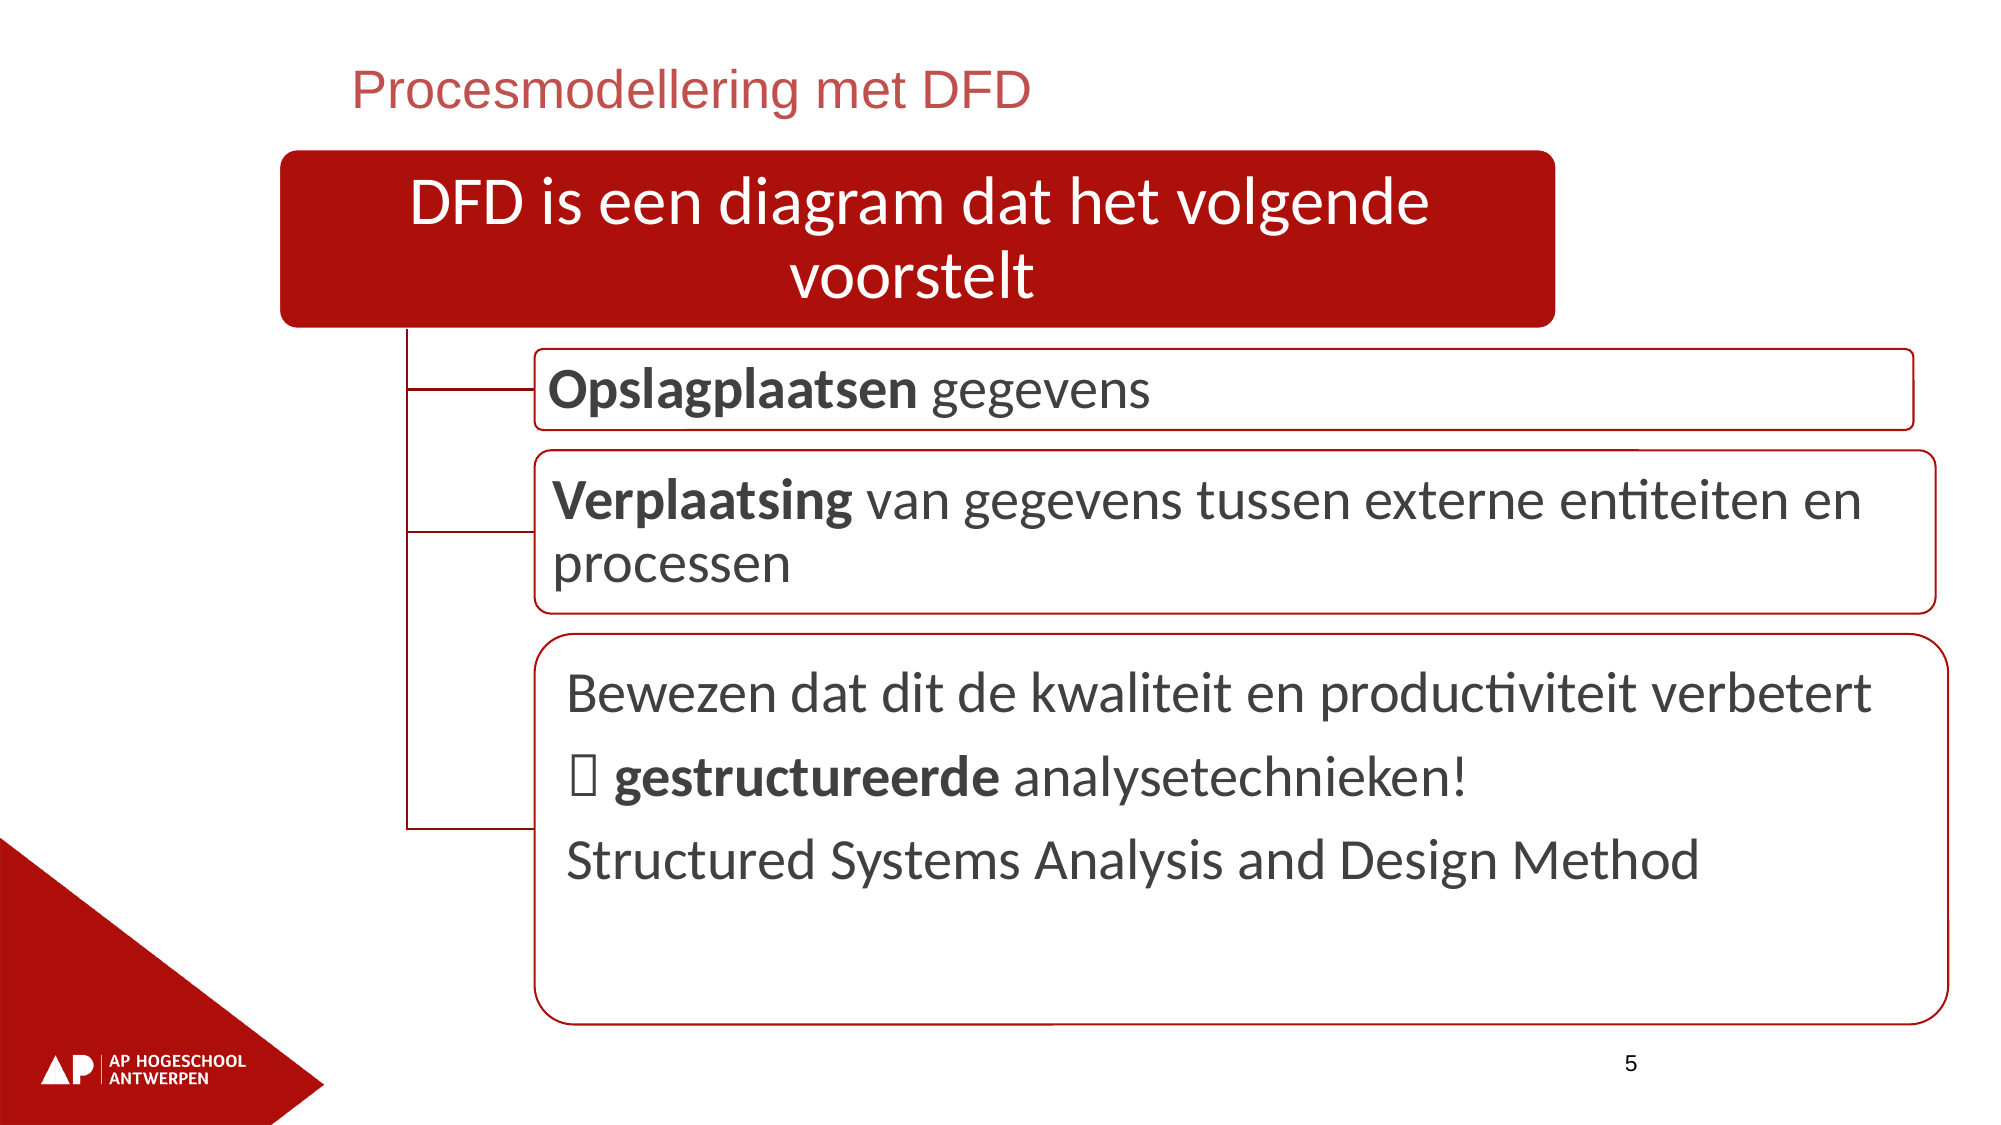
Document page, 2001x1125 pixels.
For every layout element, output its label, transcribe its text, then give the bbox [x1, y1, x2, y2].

text_box Procesmodellering met DFD [351, 0, 1627, 148]
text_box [270, 148, 1957, 1025]
picture [0, 831, 328, 1125]
text_box 5 [1324, 1025, 1638, 1100]
